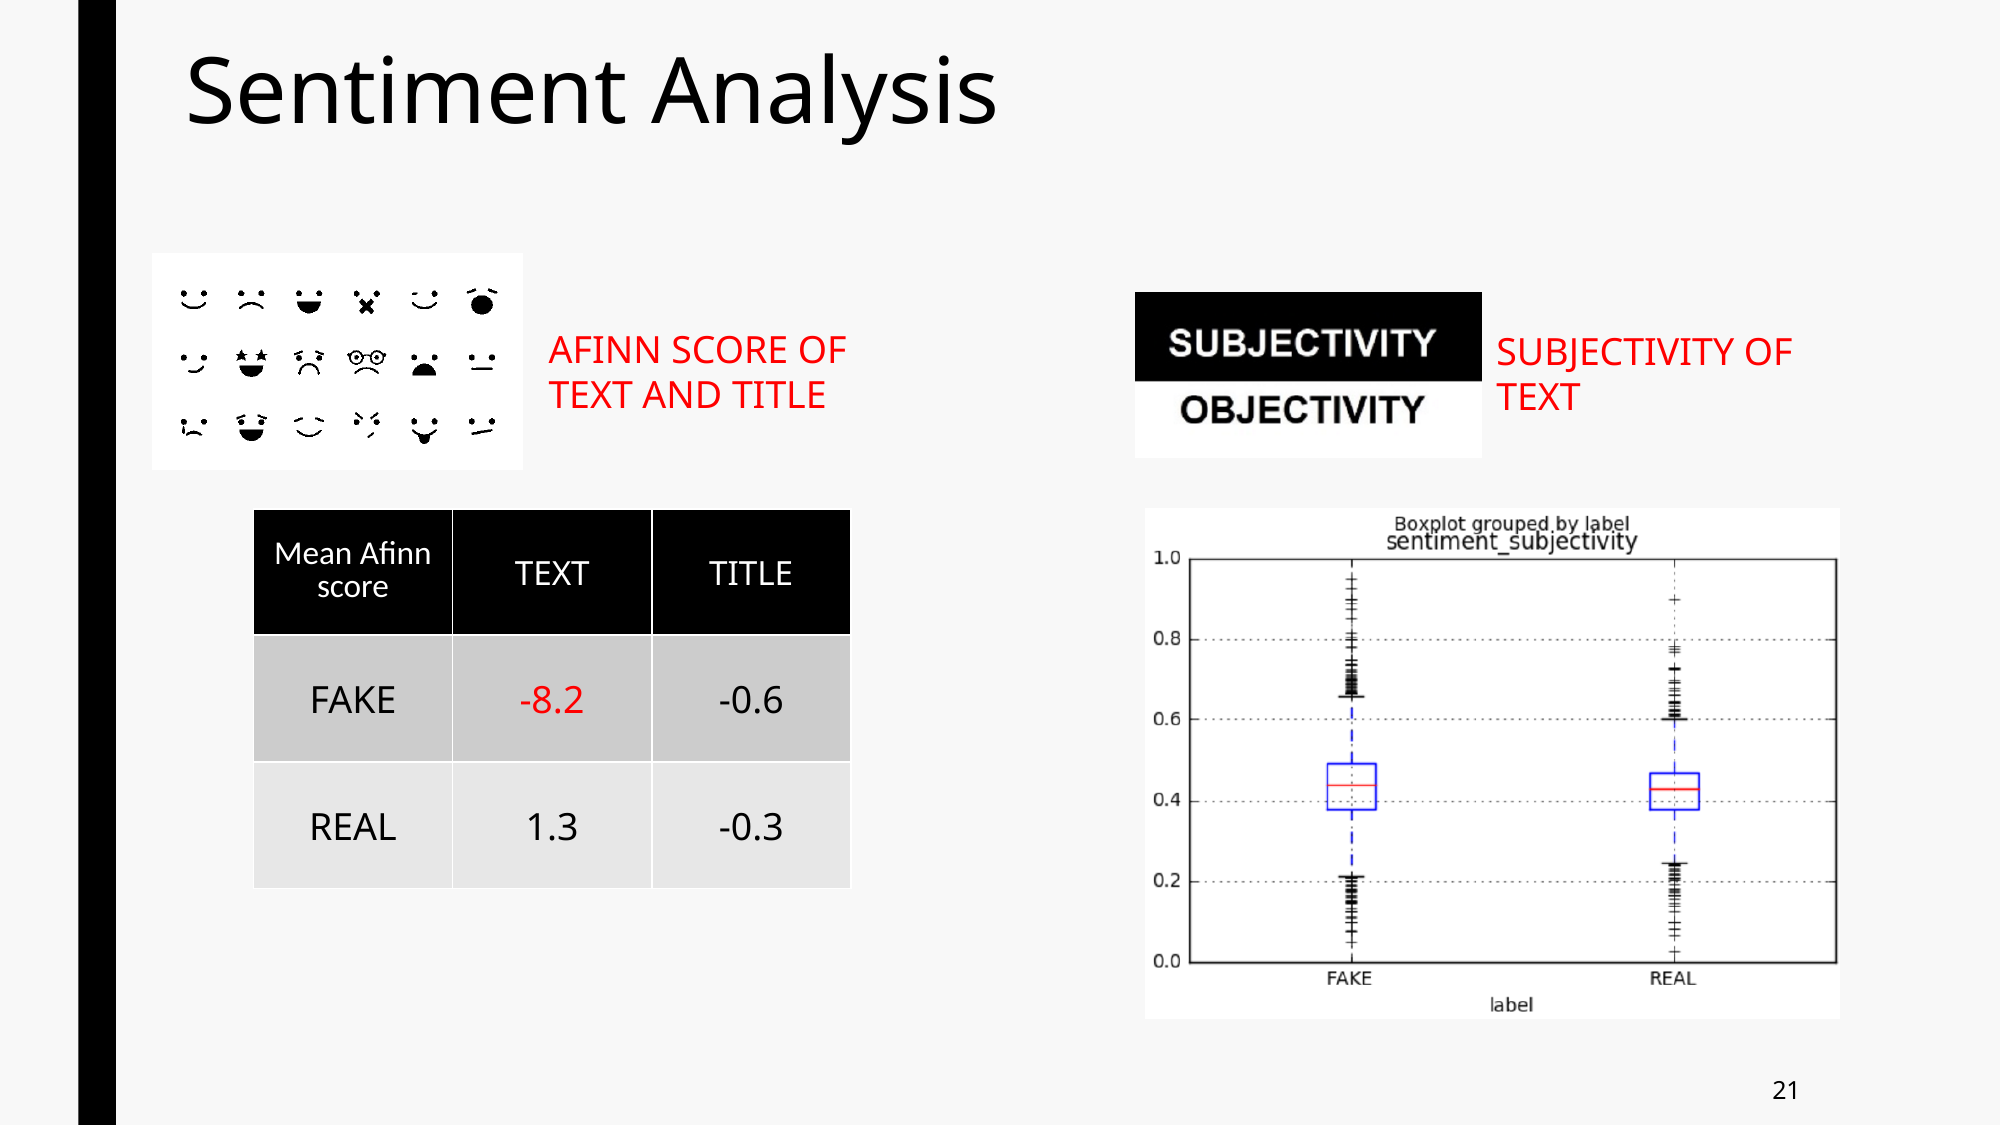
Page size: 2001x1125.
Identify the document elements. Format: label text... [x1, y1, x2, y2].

table_header TITLE [653, 510, 850, 634]
table_cell 1.3 [453, 763, 651, 888]
picture [152, 253, 523, 470]
table_cell -8.2 [453, 636, 651, 761]
table_cell -0.6 [653, 636, 850, 761]
slide_number 21 [1553, 1058, 1816, 1125]
table_cell REAL [254, 763, 452, 888]
table_header TEXT [453, 510, 651, 634]
picture [1135, 292, 1482, 458]
table_cell -0.3 [653, 763, 850, 888]
picture [1145, 508, 1840, 1020]
table_cell FAKE [254, 636, 452, 761]
table_header Mean Afinn score [254, 510, 452, 634]
text_box AFINN SCORE OF TEXT AND TITLE [533, 318, 892, 424]
text_box SUBJECTIVITY OF TEXT [1482, 320, 1840, 425]
title Sentiment Analysis [170, 37, 1746, 282]
